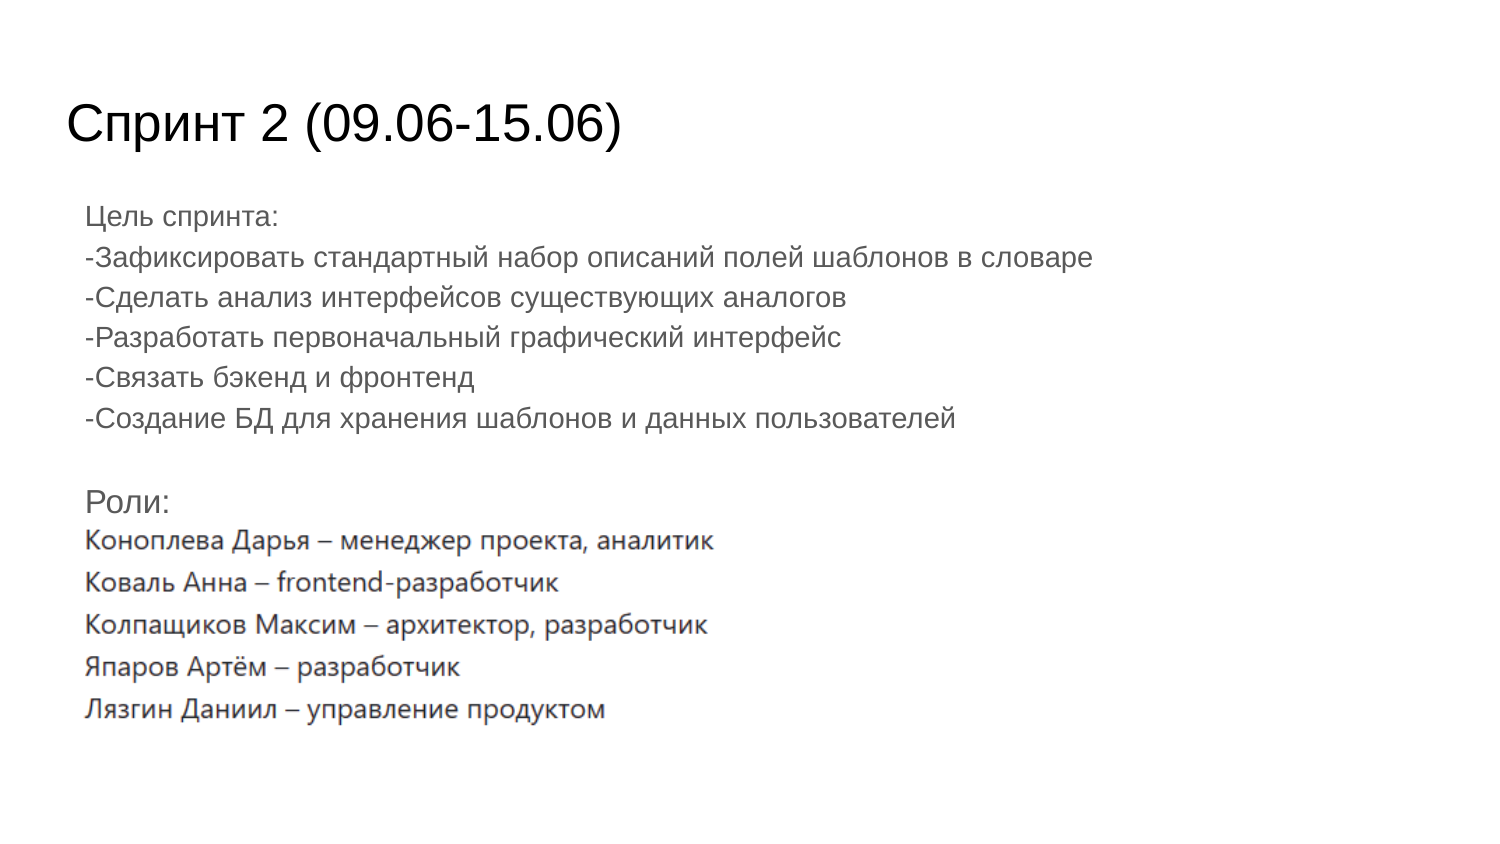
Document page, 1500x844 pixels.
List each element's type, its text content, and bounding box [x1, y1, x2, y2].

list Цель спринта: -Зафиксировать стандартный набор описаний полей шаблонов в словаре -Сделать анализ интерфейсов существующих аналогов -Разработать первоначальный графический интерфейс -Связать бэкенд и фронтенд -Создание БД для хранения шаблонов и данных пользователей Роли: [51, 177, 1449, 738]
title Спринт 2 (09.06-15.06) [51, 72, 1449, 167]
picture [76, 515, 728, 738]
